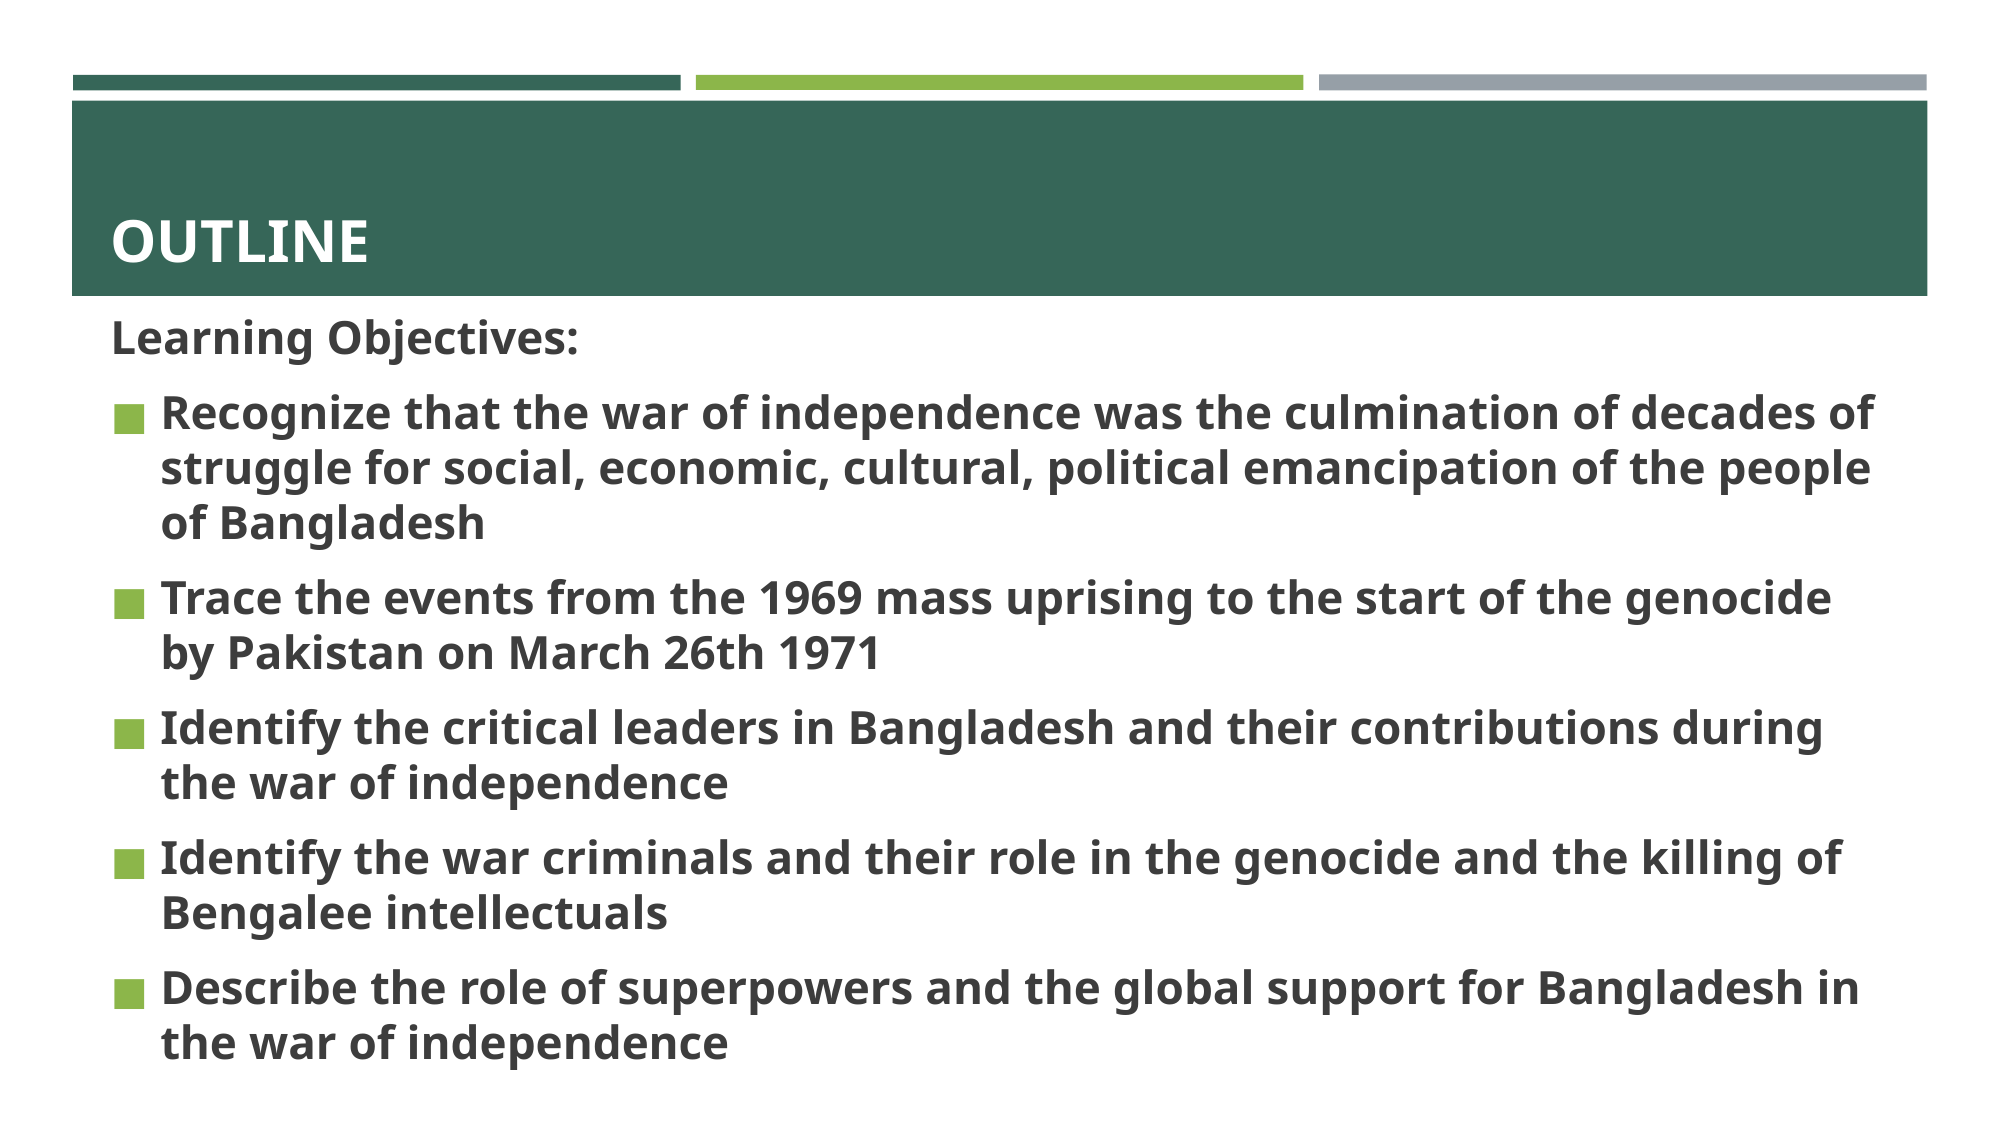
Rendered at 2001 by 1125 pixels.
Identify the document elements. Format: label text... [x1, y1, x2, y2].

title OUTLINE [95, 115, 1905, 282]
list Learning Objectives: Recognize that the war of independence was the culmination of decades of struggle for social, economic, cultural, political emancipation of the people of Bangladesh Trace the events from the 1969 mass uprising to the start of the genocide by Pakistan on March 26th 1971 Identify the critical leaders in Bangladesh and their contributions during the war of independence Identify the war criminals and their role in the genocide and the killing of Bengalee intellectuals Describe the role of superpowers and the global support for Bangladesh in the war of independence [95, 424, 1905, 1028]
